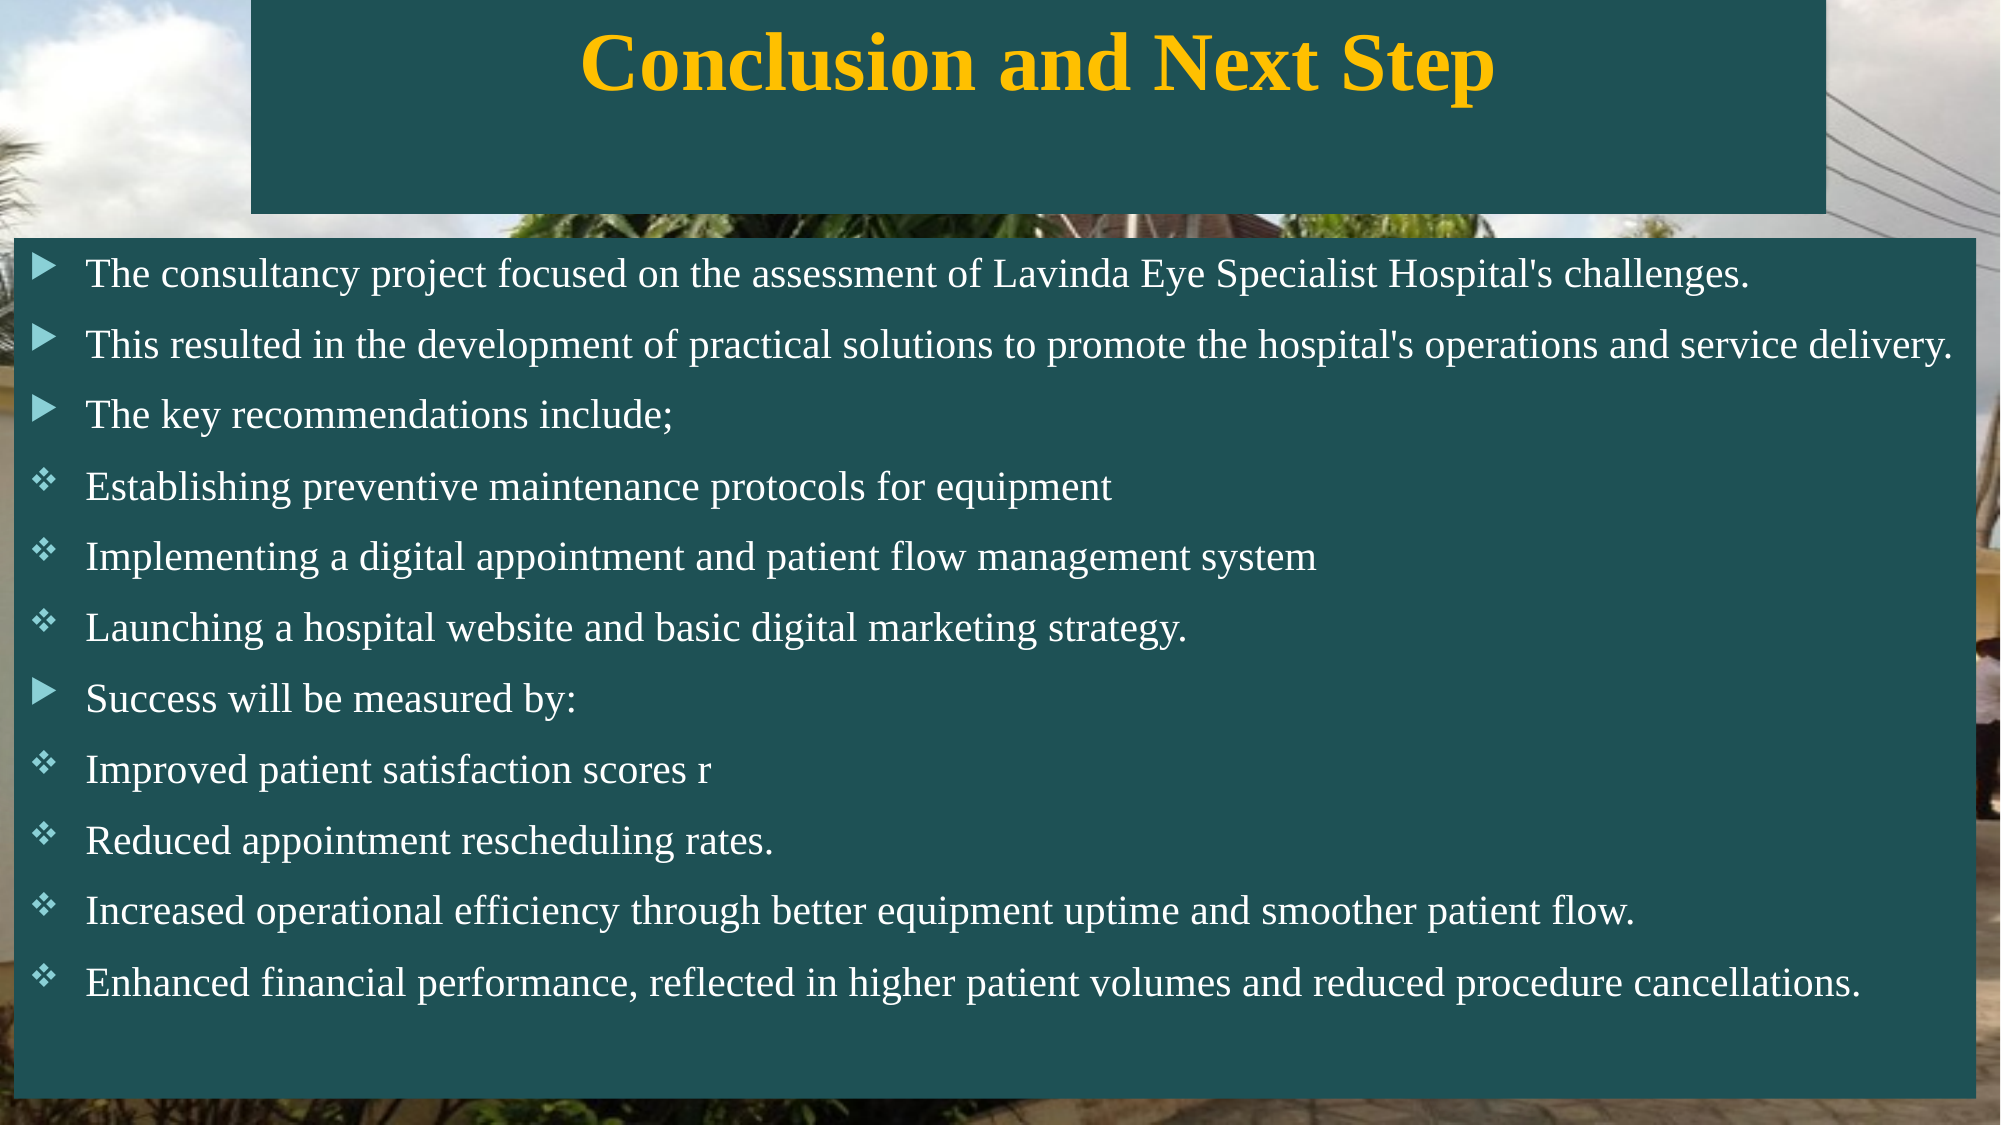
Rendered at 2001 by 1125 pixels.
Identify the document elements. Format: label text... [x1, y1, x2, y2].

title Conclusion and Next Step [251, 0, 1827, 214]
list The consultancy project focused on the assessment of Lavinda Eye Specialist Hospital's challenges. This resulted in the development of practical solutions to promote the hospital's operations and service delivery. The key recommendations include; Establishing preventive maintenance protocols for equipment Implementing a digital appointment and patient flow management system Launching a hospital website and basic digital marketing strategy. Success will be measured by: Improved patient satisfaction scores r Reduced appointment rescheduling rates. Increased operational efficiency through better equipment uptime and smoother patient flow. Enhanced financial performance, reflected in higher patient volumes and reduced procedure cancellations. [14, 238, 1977, 1099]
picture [0, 0, 2001, 1125]
